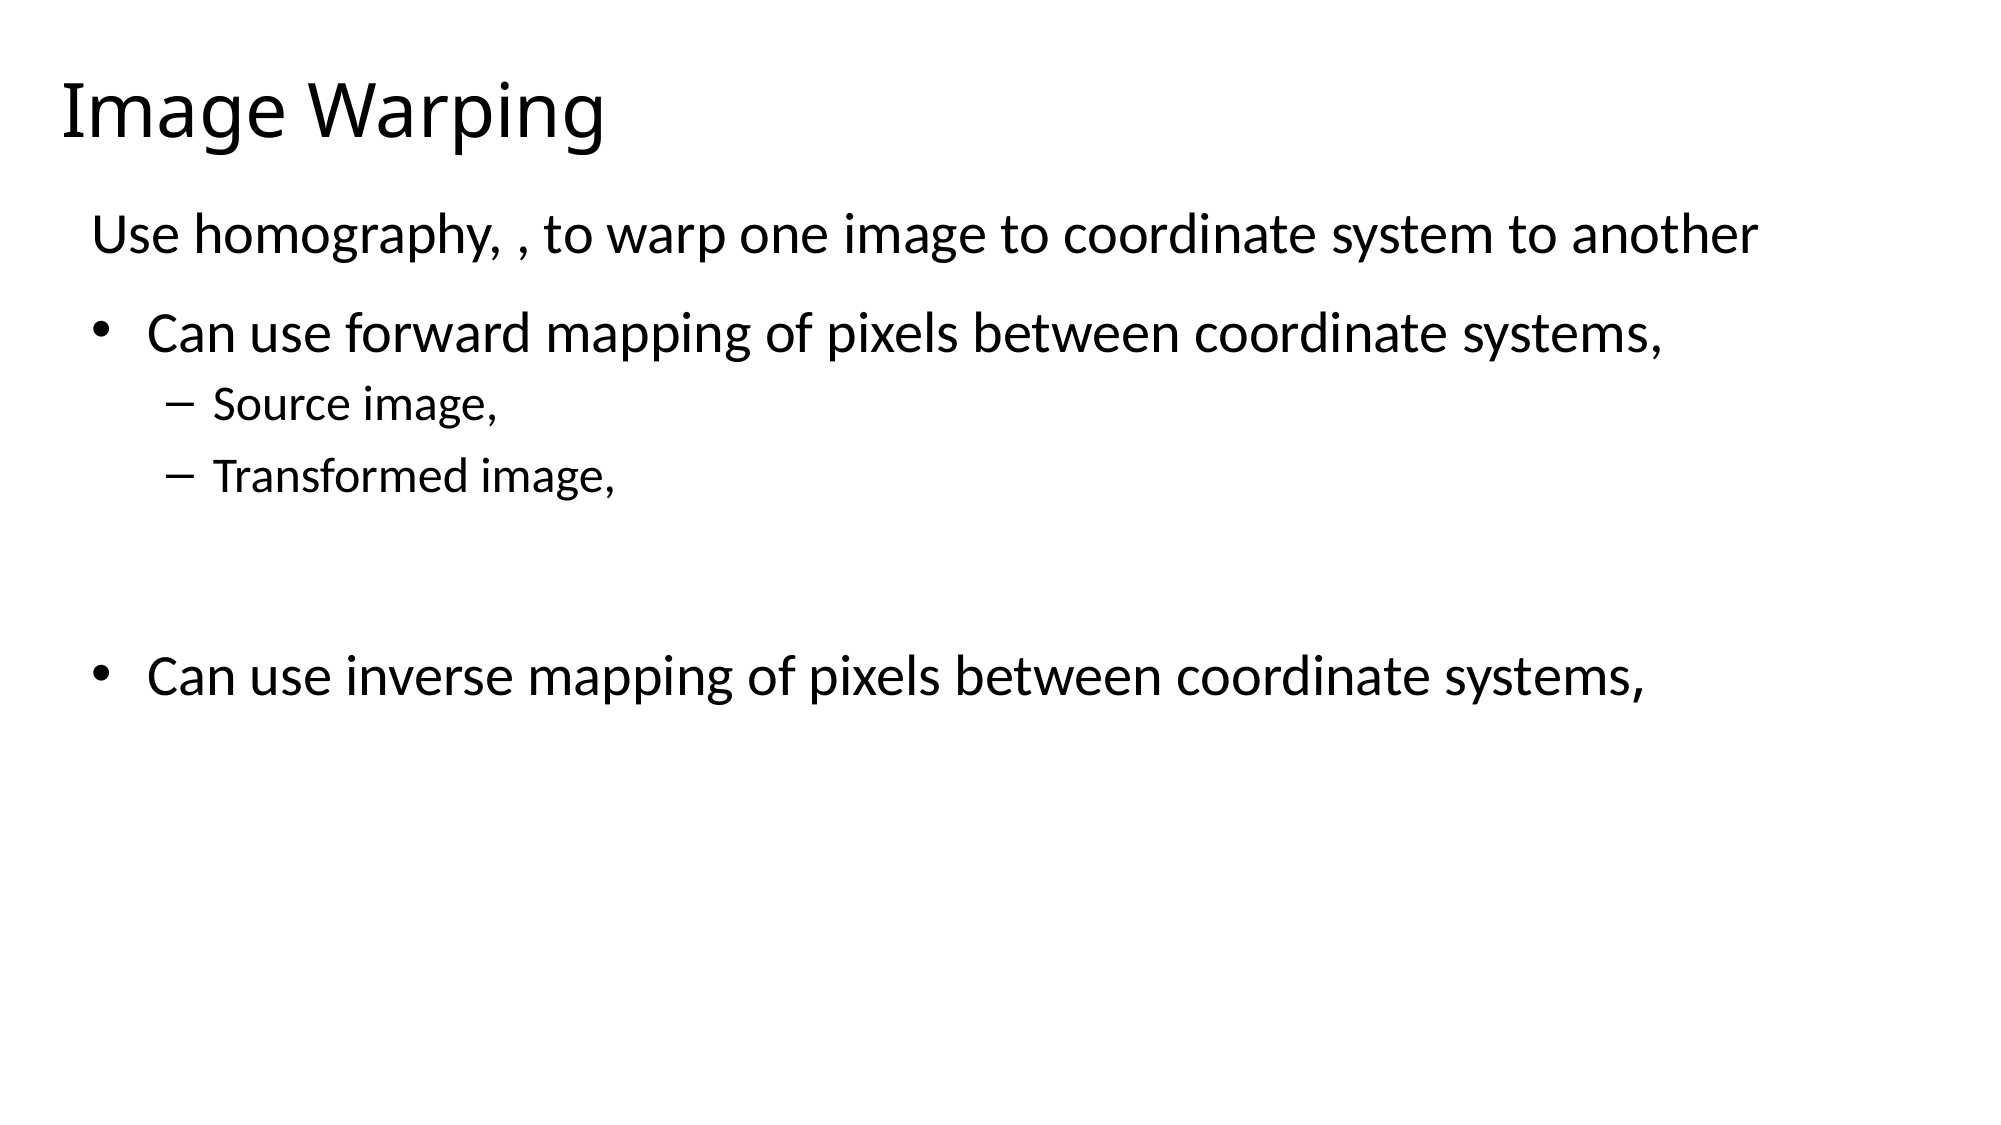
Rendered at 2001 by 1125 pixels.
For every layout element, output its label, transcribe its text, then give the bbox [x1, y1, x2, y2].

title Image Warping [26, 0, 1953, 161]
